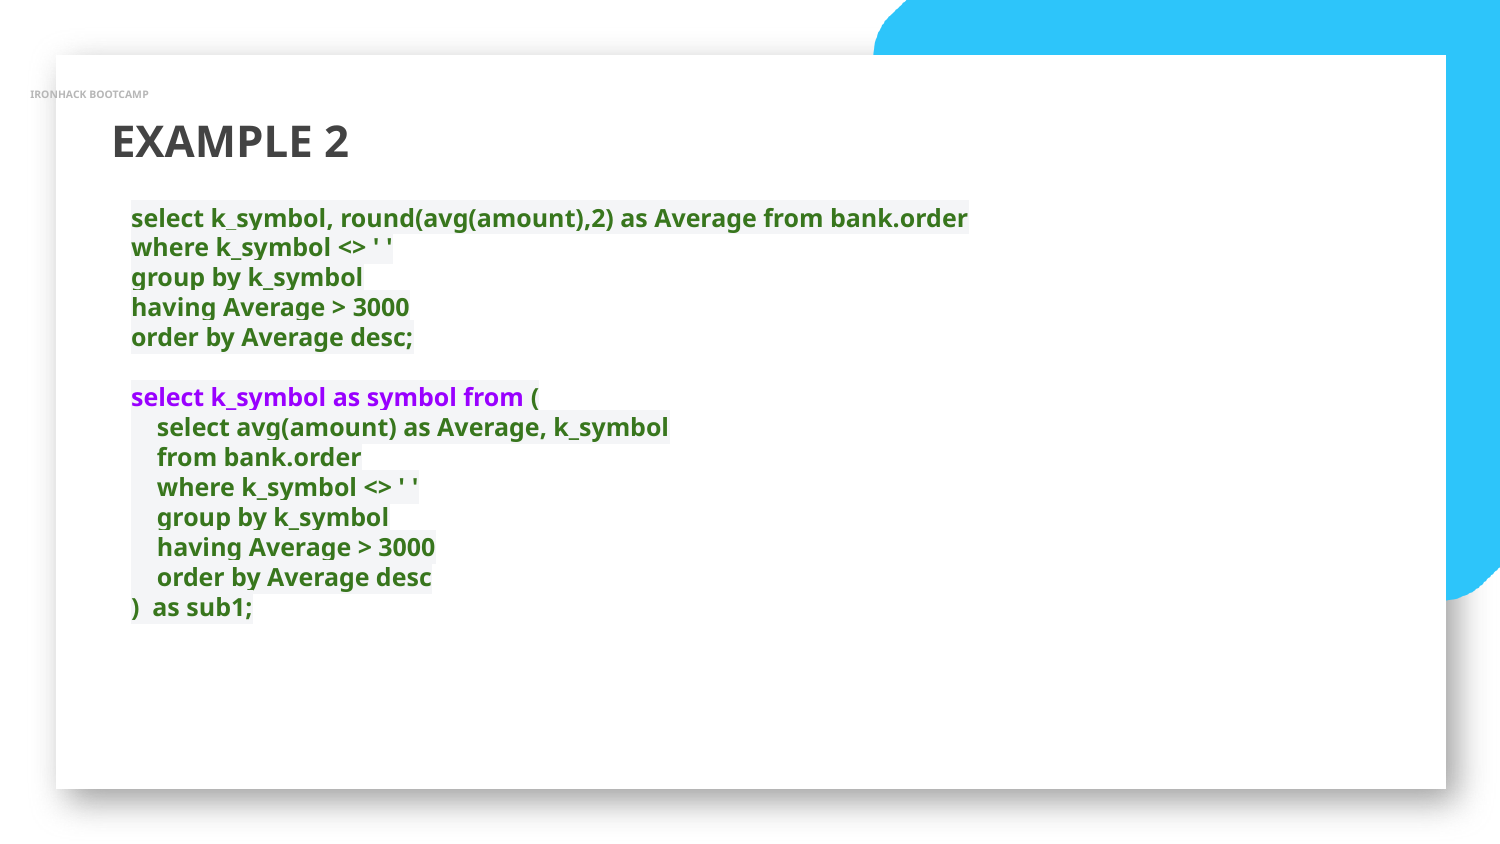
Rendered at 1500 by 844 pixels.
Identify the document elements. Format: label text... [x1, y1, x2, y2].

text_box IRONHACK BOOTCAMP [15, 71, 354, 108]
text_box select k_symbol, round(avg(amount),2) as Average from bank.order where k_symbol <> ' ' group by k_symbol having Average > 3000 order by Average desc; select k_symbol as symbol from ( select avg(amount) as Average, k_symbol from bank.order where k_symbol <> ' ' group by k_symbol having Average > 3000 order by Average desc ) as sub1; [115, 187, 1389, 671]
text_box EXAMPLE 2 [96, 99, 1417, 216]
picture [0, 0, 1500, 844]
